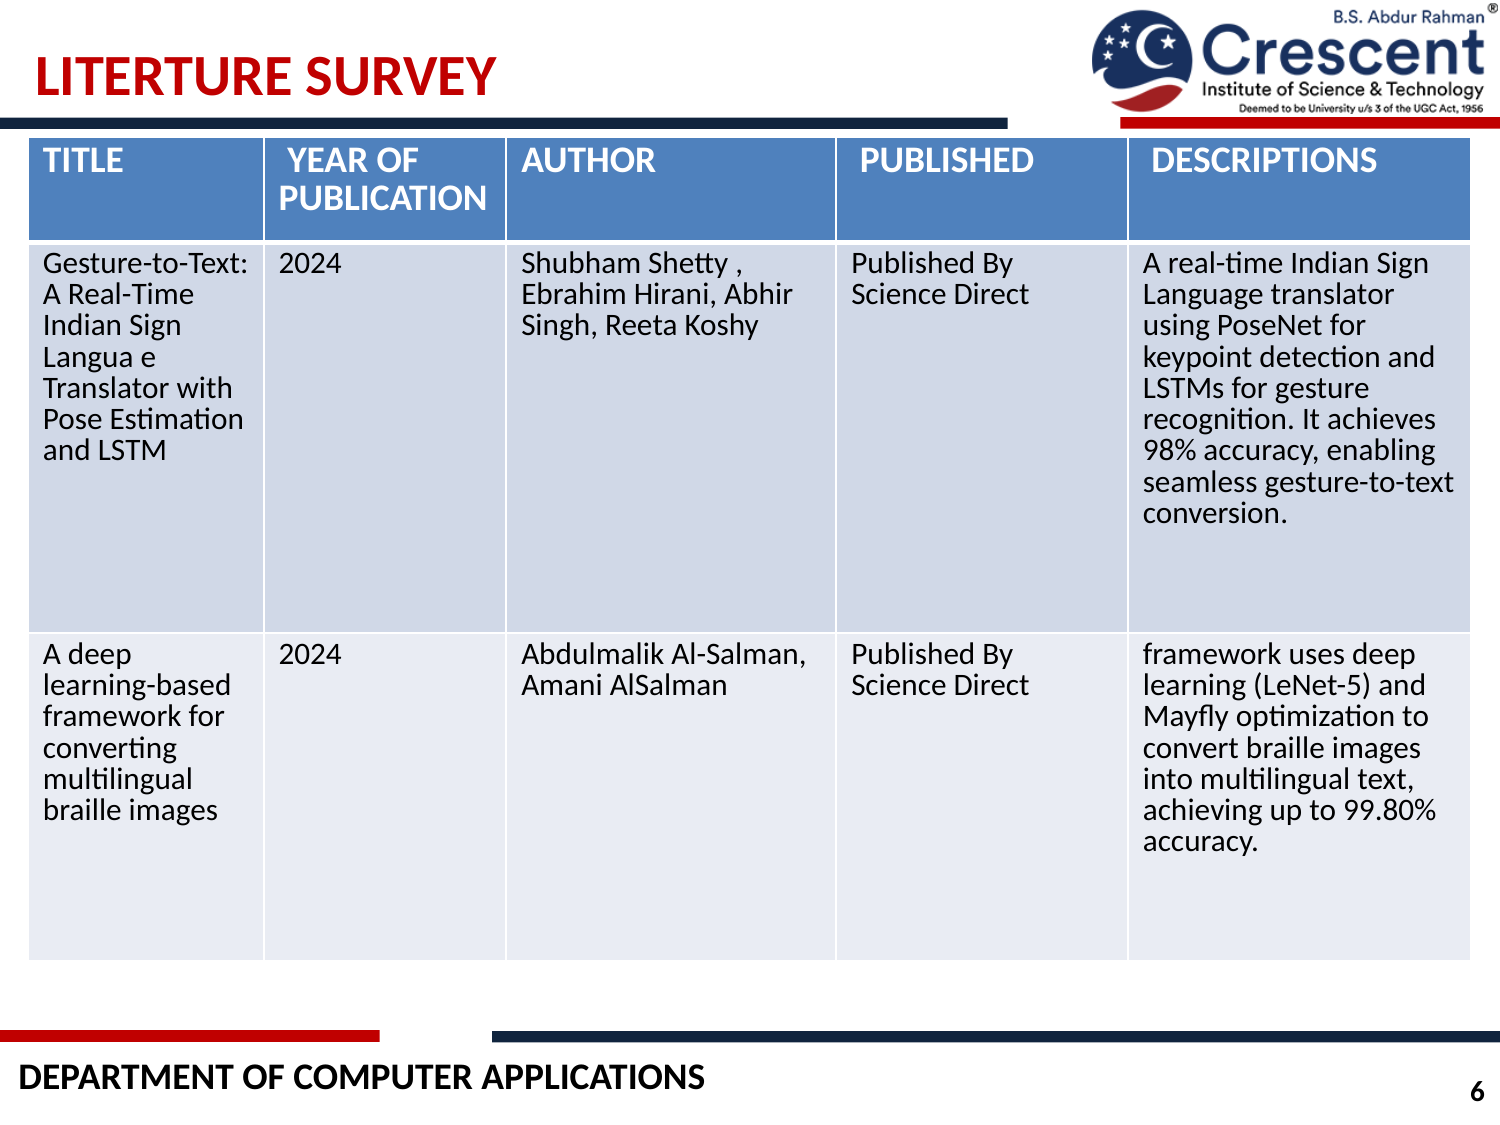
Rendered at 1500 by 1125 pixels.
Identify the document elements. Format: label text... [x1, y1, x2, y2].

table_cell A real-time Indian Sign Language translator using PoseNet for keypoint detection and LSTMs for gesture recognition. It achieves 98% accuracy, enabling seamless gesture-to-text conversion. [1129, 245, 1470, 632]
table_cell Published By Science Direct [837, 245, 1127, 632]
table_cell Gesture-to-Text: A Real-Time Indian Sign Langua e Translator with Pose Estimation and LSTM [29, 245, 263, 632]
slide_number 6 [1149, 1059, 1500, 1120]
table_header PUBLISHED [837, 138, 1127, 240]
text_box LITERTURE SURVEY [20, 29, 512, 114]
picture [1092, 2, 1498, 114]
text_box [0, 1028, 382, 1044]
table_header TITLE [29, 138, 263, 240]
text_box [0, 116, 1010, 131]
table_cell A deep learning-based framework for converting multilingual braille images [29, 634, 263, 960]
table_header DESCRIPTIONS [1129, 138, 1470, 240]
table_header YEAR OF PUBLICATION [265, 138, 505, 240]
table_cell 2024 [265, 634, 505, 960]
table_cell Abdulmalik Al-Salman, Amani AlSalman [507, 634, 835, 960]
table_cell Published By Science Direct [837, 634, 1127, 960]
table_cell 2024 [265, 245, 505, 632]
text_box [490, 1029, 1500, 1044]
table_cell framework uses deep learning (LeNet-5) and Mayfly optimization to convert braille images into multilingual text, achieving up to 99.80% accuracy. [1129, 634, 1470, 960]
table_cell Shubham Shetty , Ebrahim Hirani, Abhir Singh, Reeta Koshy [507, 245, 835, 632]
table_header AUTHOR [507, 138, 835, 240]
text_box [1118, 120, 1500, 131]
text_box DEPARTMENT OF COMPUTER APPLICATIONS [3, 1044, 722, 1105]
